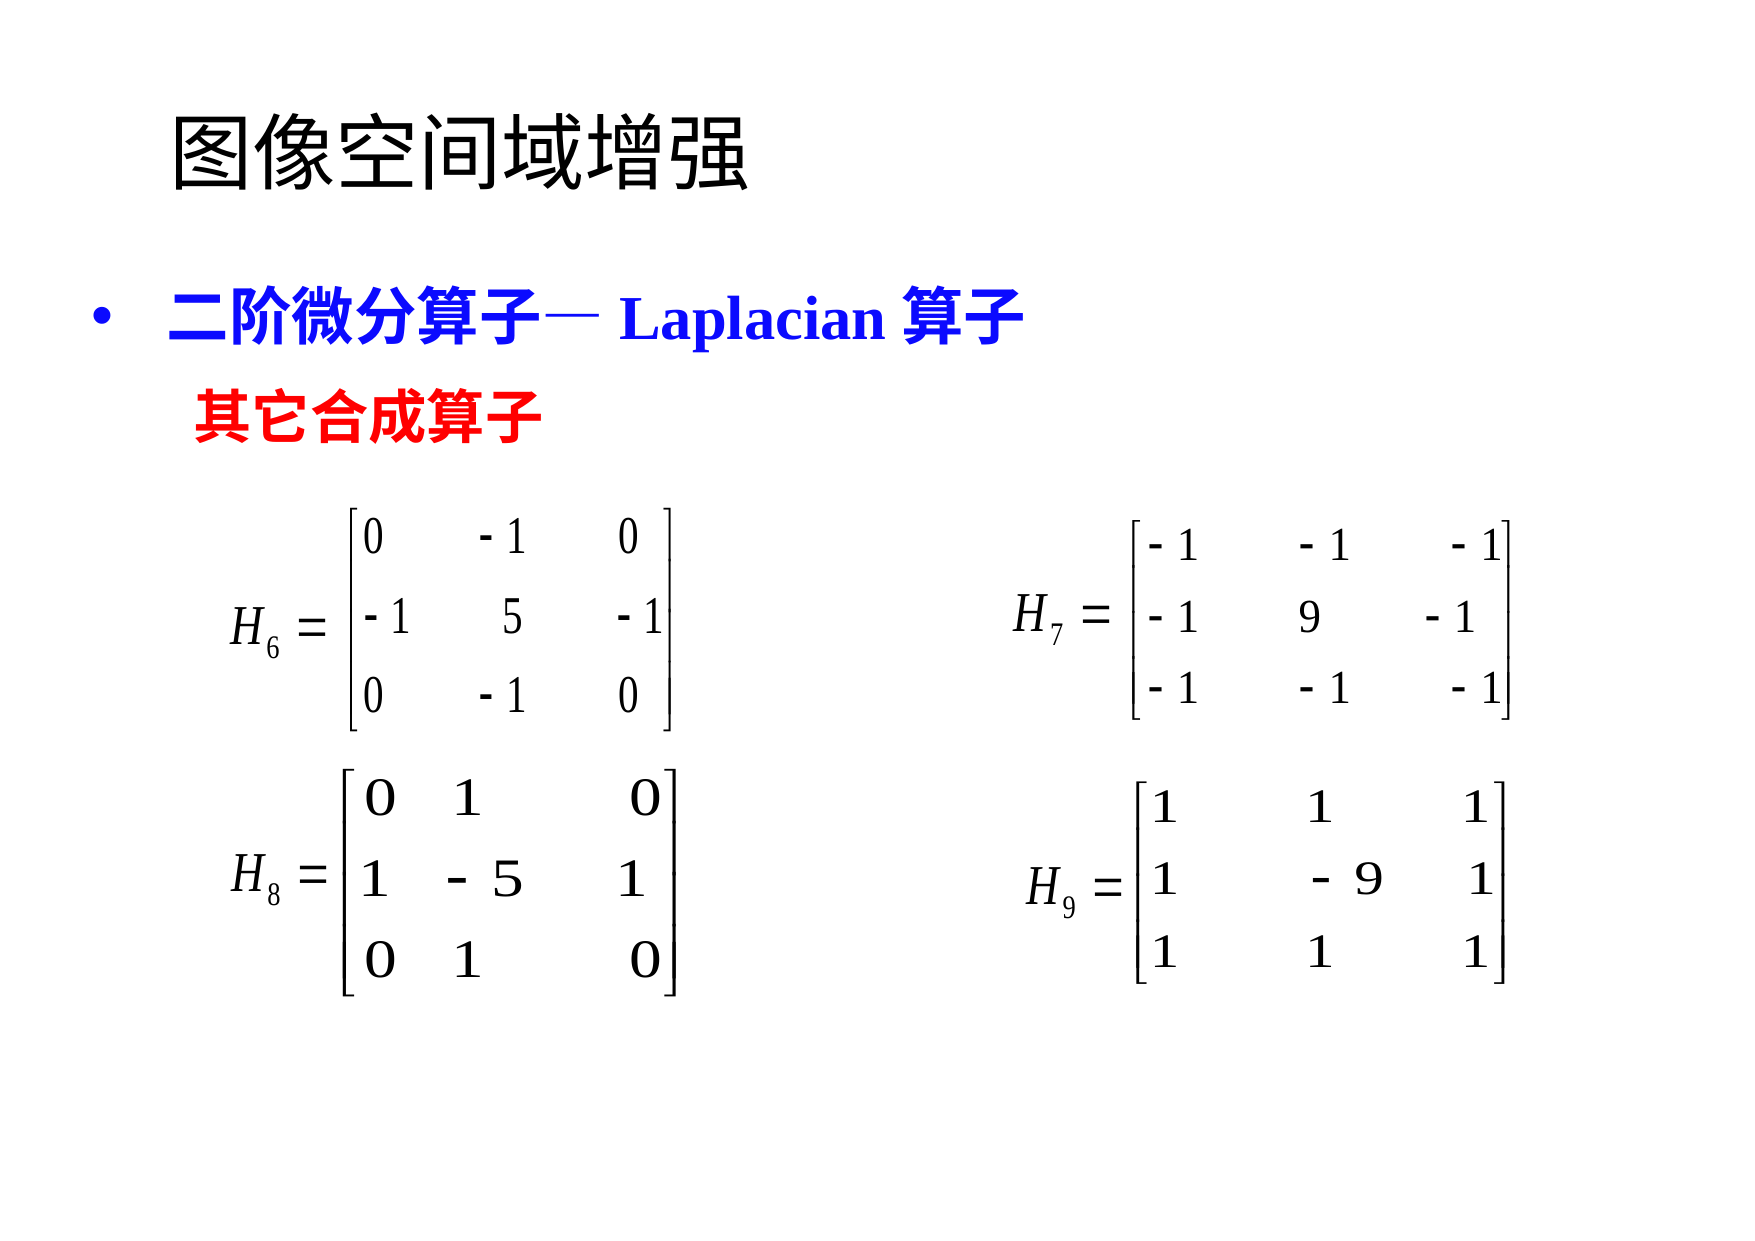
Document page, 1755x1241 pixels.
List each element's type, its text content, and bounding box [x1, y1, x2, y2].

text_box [221, 495, 1527, 1009]
text_box 图像空间域增强 [169, 51, 1492, 201]
text_box 二阶微分算子—Laplacian算子 [77, 255, 1634, 360]
text_box 其它合成算子 [179, 372, 944, 458]
